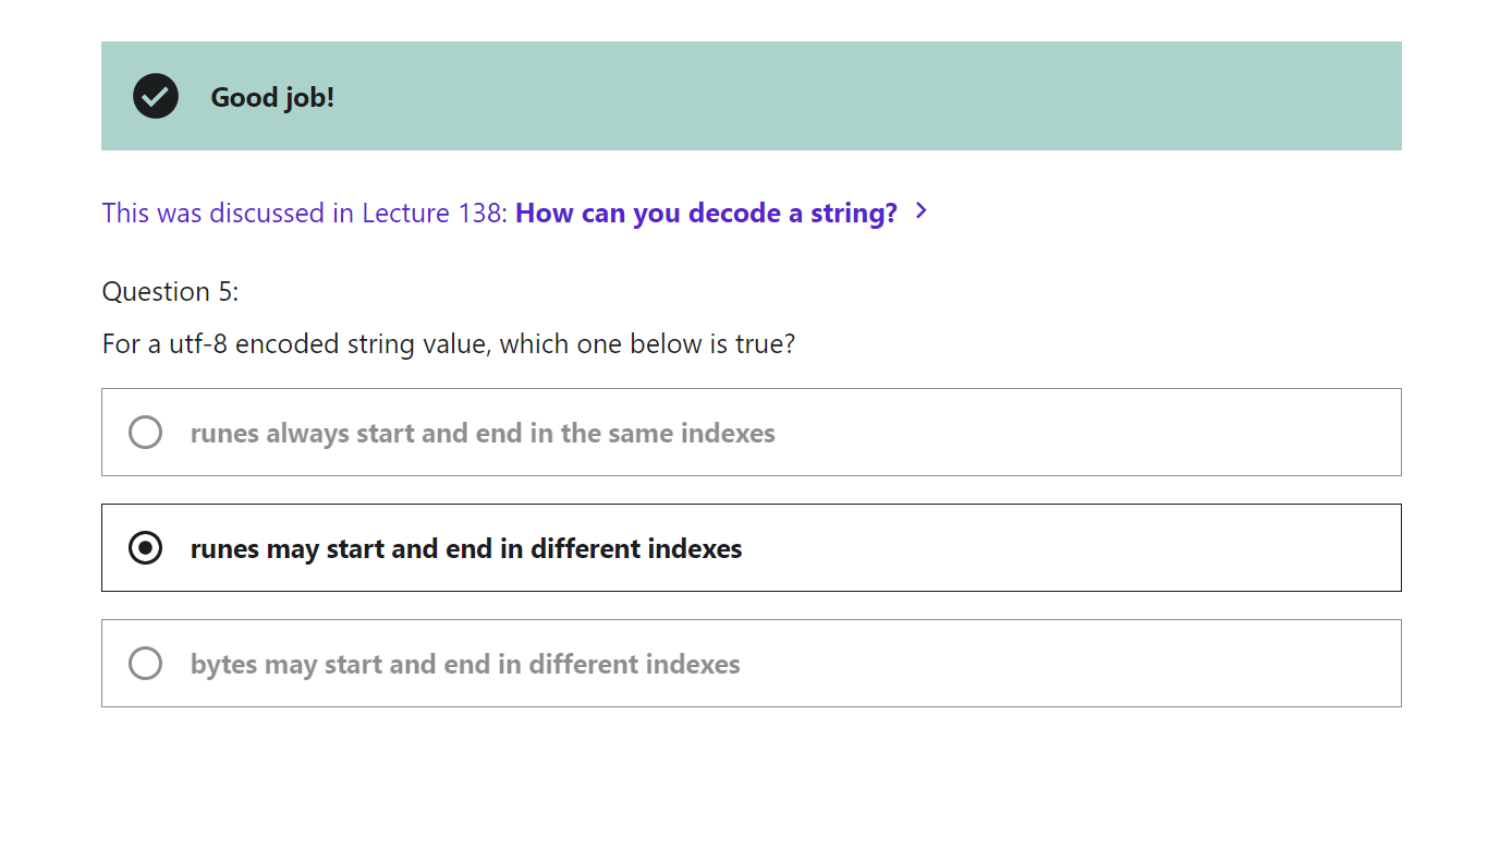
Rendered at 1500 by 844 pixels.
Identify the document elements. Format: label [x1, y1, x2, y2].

picture [24, 24, 1476, 776]
